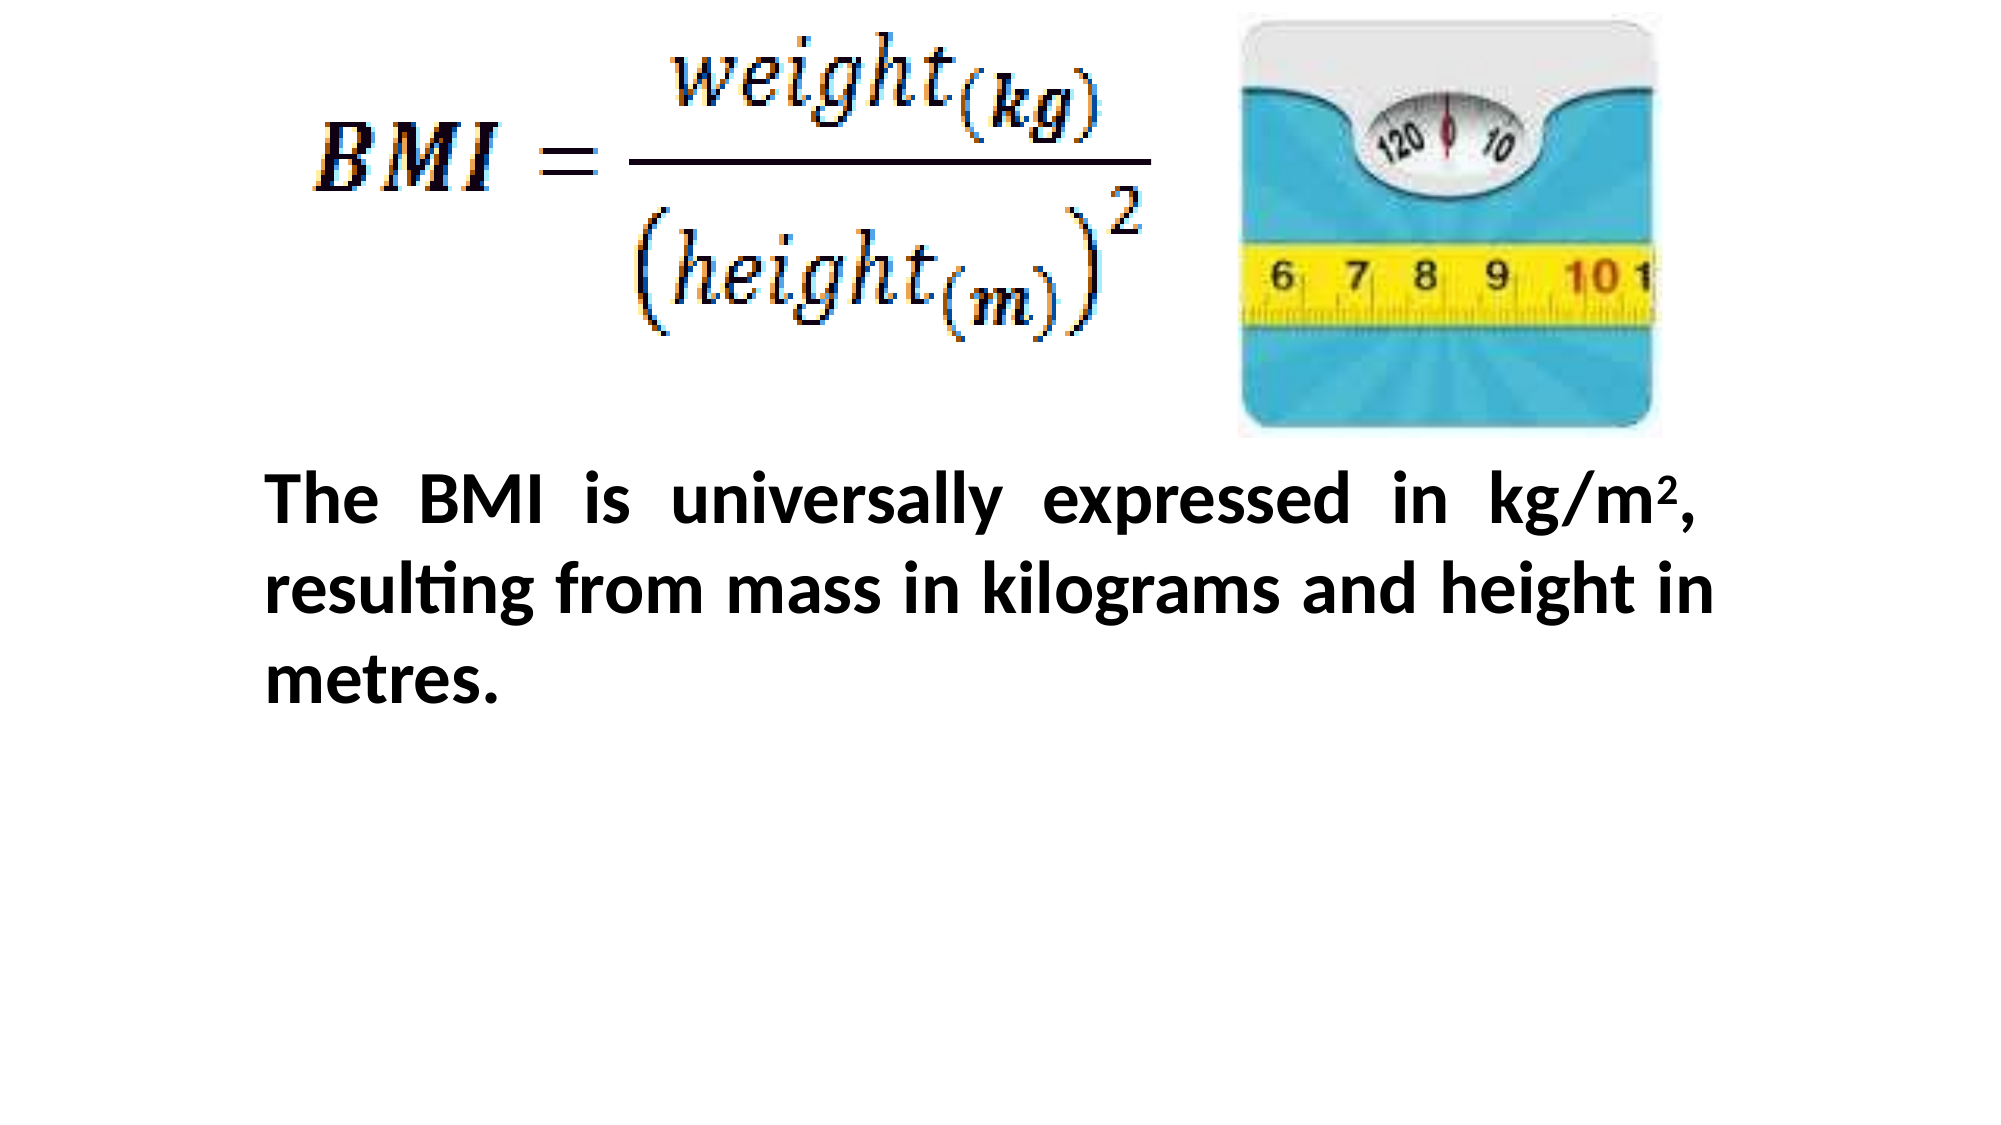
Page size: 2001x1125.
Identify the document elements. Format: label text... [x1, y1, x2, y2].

text_box The BMI is universally expressed in kg/m2, resulting from mass in kilograms and height in metres. [256, 446, 1744, 897]
text_box [312, 32, 1152, 342]
text_box [1237, 12, 1663, 438]
